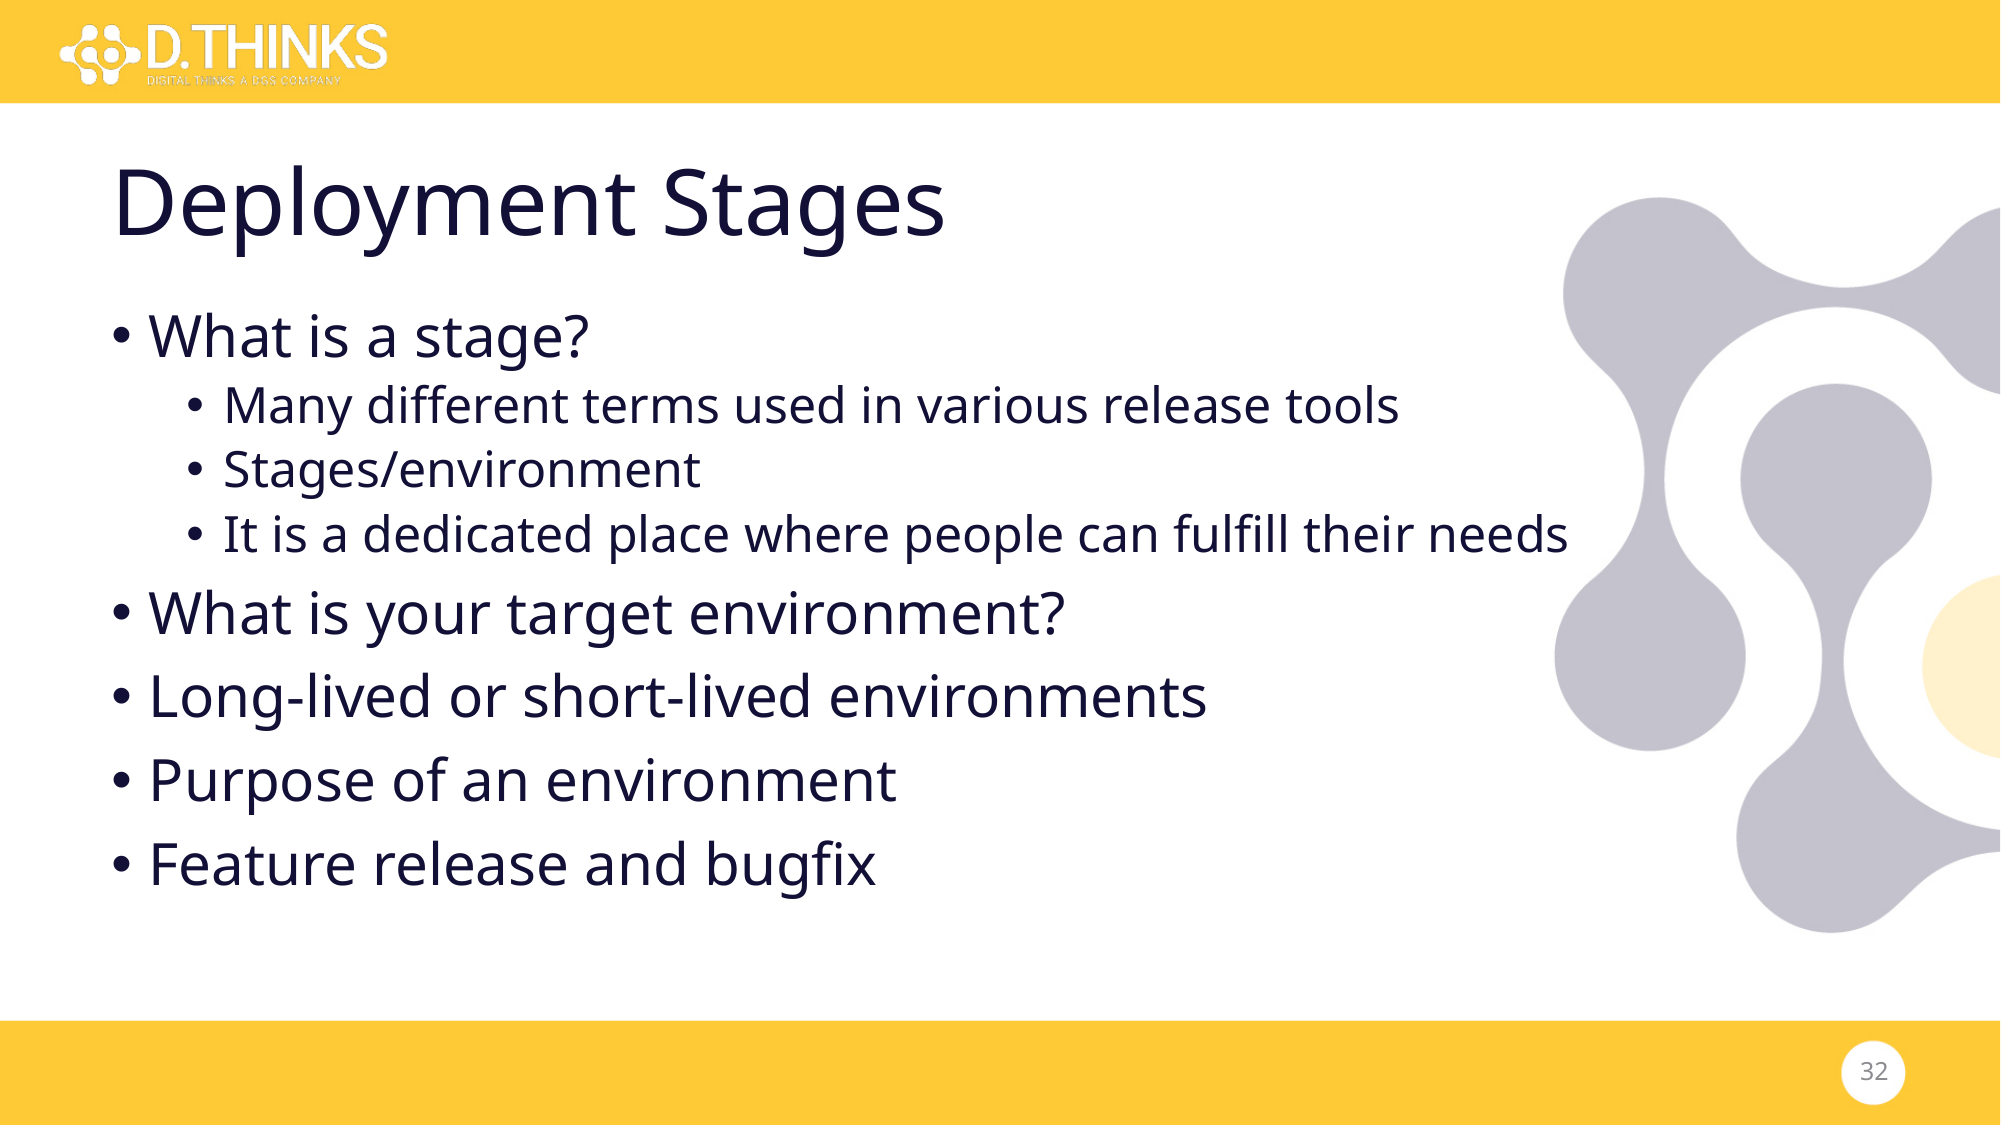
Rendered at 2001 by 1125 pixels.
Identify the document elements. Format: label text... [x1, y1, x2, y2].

list What is a stage? Many different terms used in various release tools Stages/environment It is a dedicated place where people can fulfill their needs What is your target environment? Long-lived or short-lived environments Purpose of an environment Feature release and bugfix [96, 299, 1904, 991]
slide_number 32 [1408, 1042, 1904, 1103]
picture [0, 0, 2001, 1125]
title Deployment Stages [96, 134, 1904, 278]
